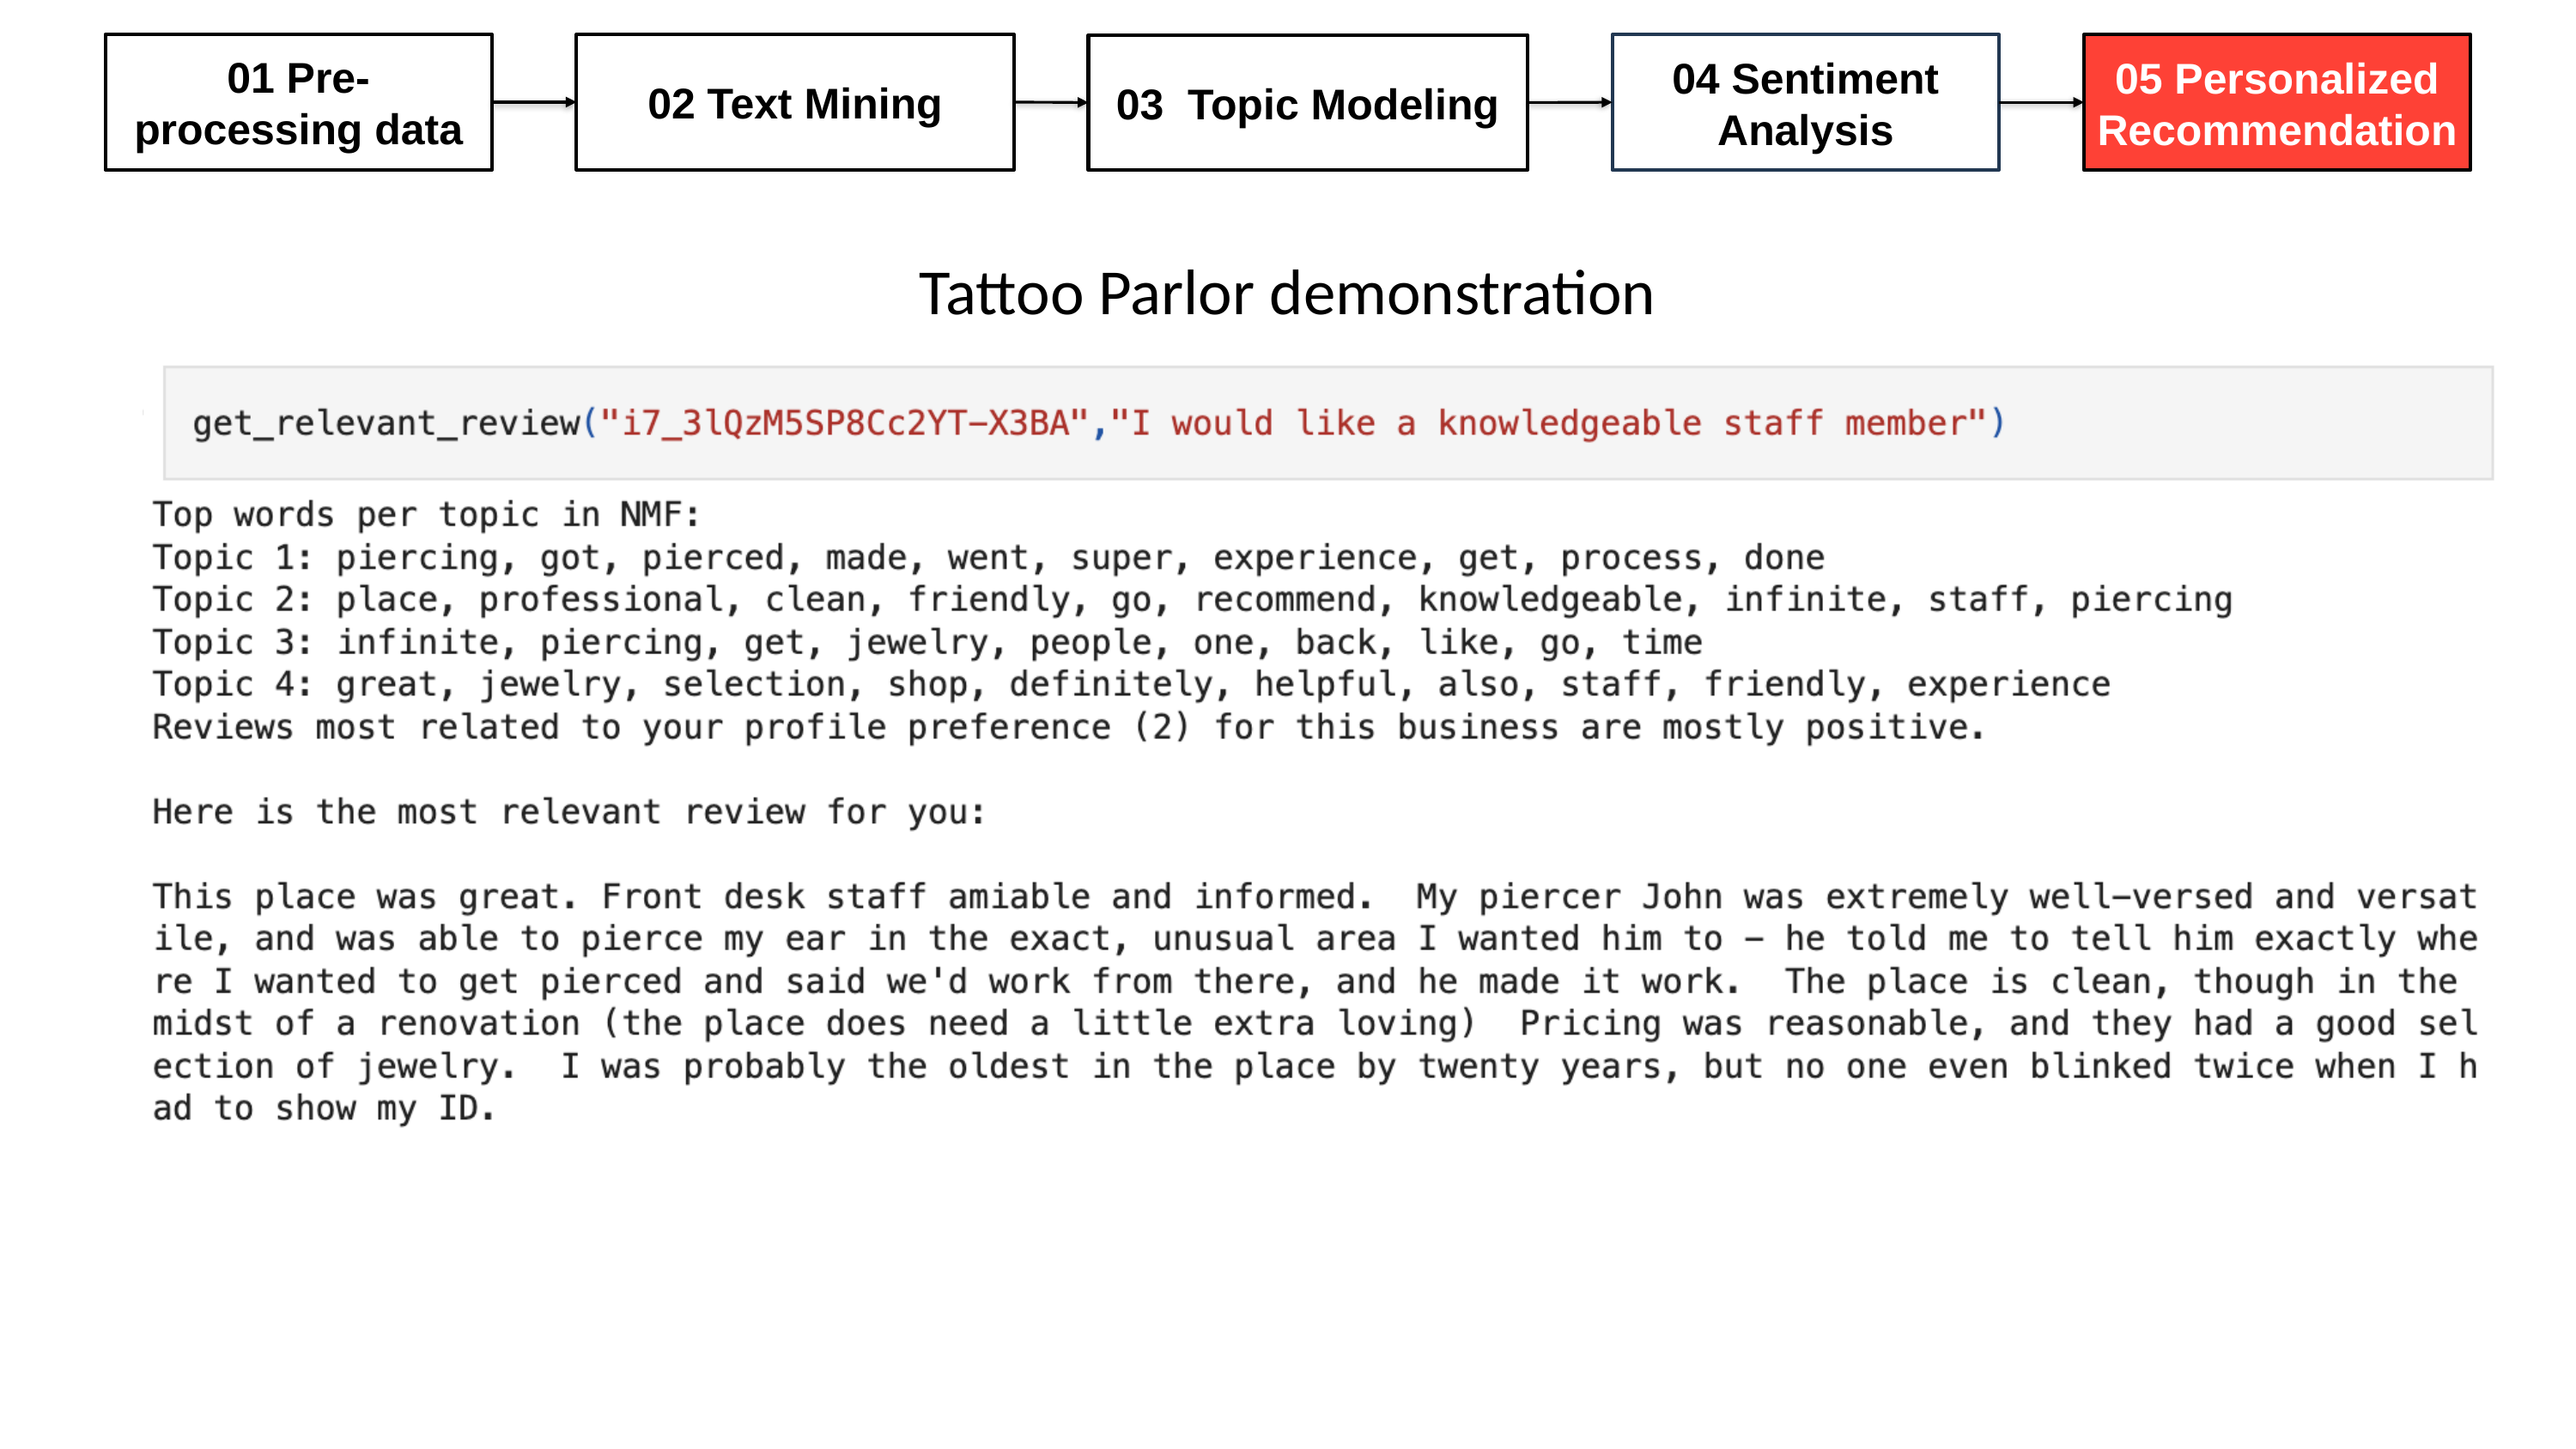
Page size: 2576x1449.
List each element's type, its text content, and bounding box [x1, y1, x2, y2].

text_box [105, 33, 2471, 171]
text_box [22, 25, 263, 239]
picture [142, 353, 2505, 1154]
text_box Tattoo Parlor demonstration [907, 244, 1669, 334]
